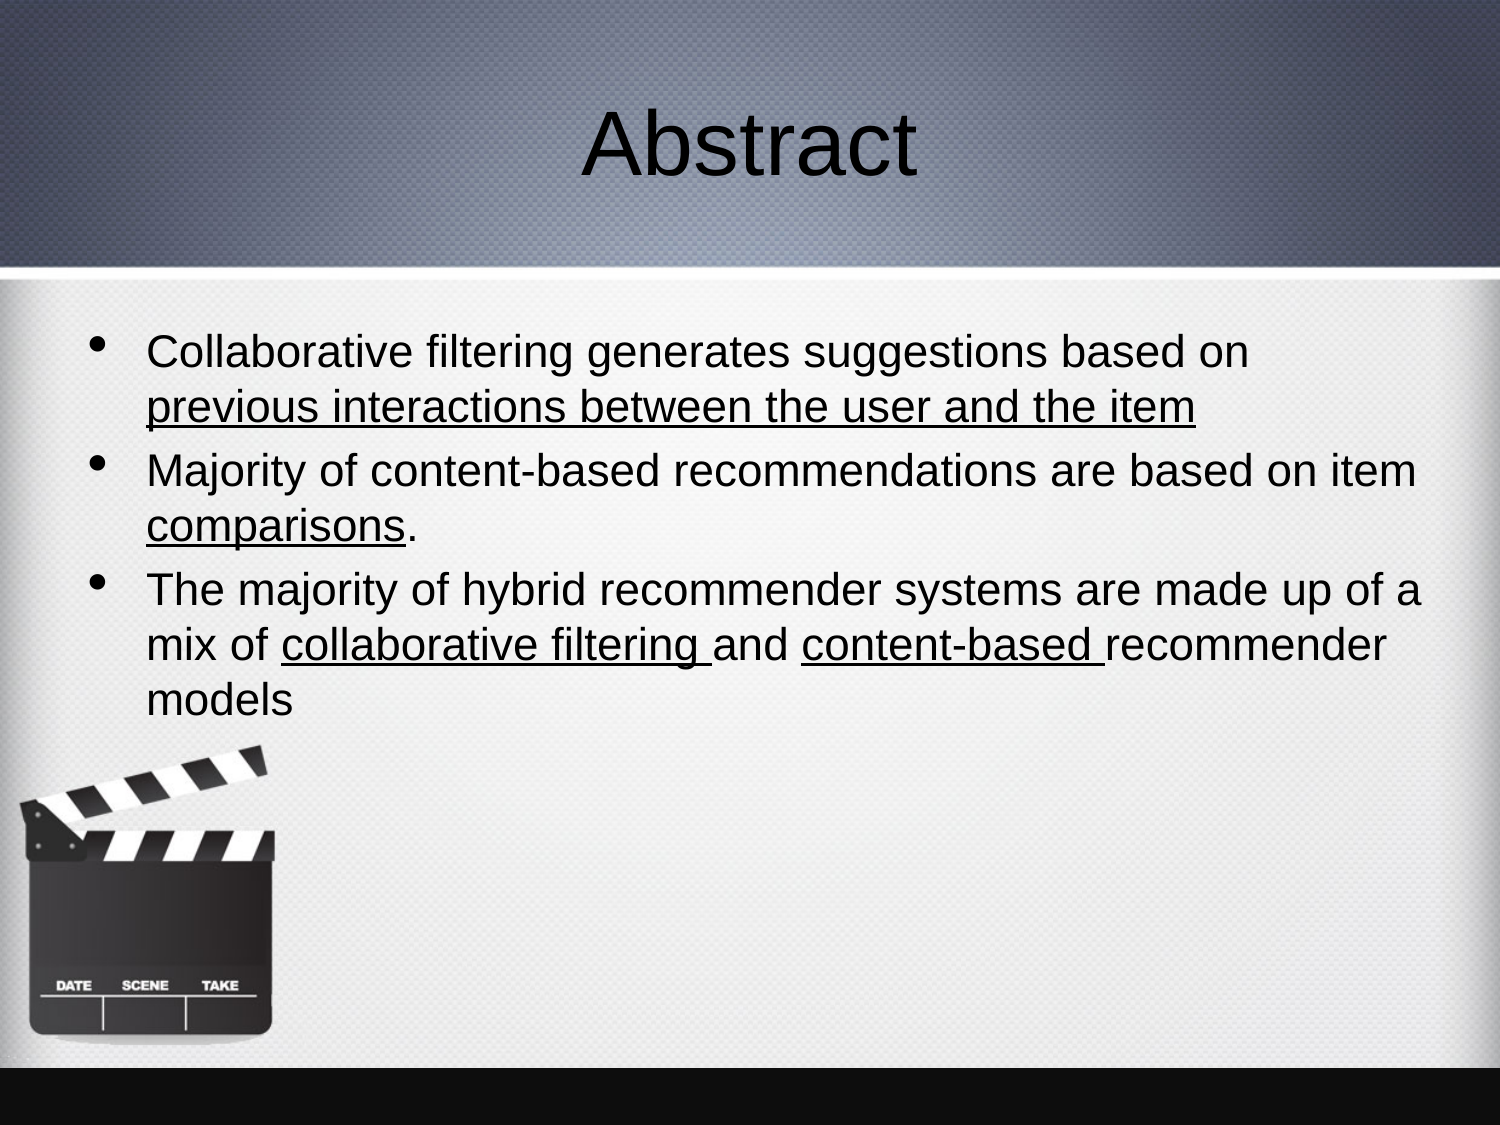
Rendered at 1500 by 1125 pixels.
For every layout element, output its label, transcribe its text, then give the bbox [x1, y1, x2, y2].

title Abstract [75, 45, 1425, 233]
text_box [0, 1068, 1500, 1125]
picture [0, 0, 1500, 1068]
list Collaborative filtering generates suggestions based on previous interactions between the user and the item Majority of content-based recommendations are based on item comparisons. The majority of hybrid recommender systems are made up of a mix of collaborative filtering and content-based recommender models [75, 314, 1447, 1068]
